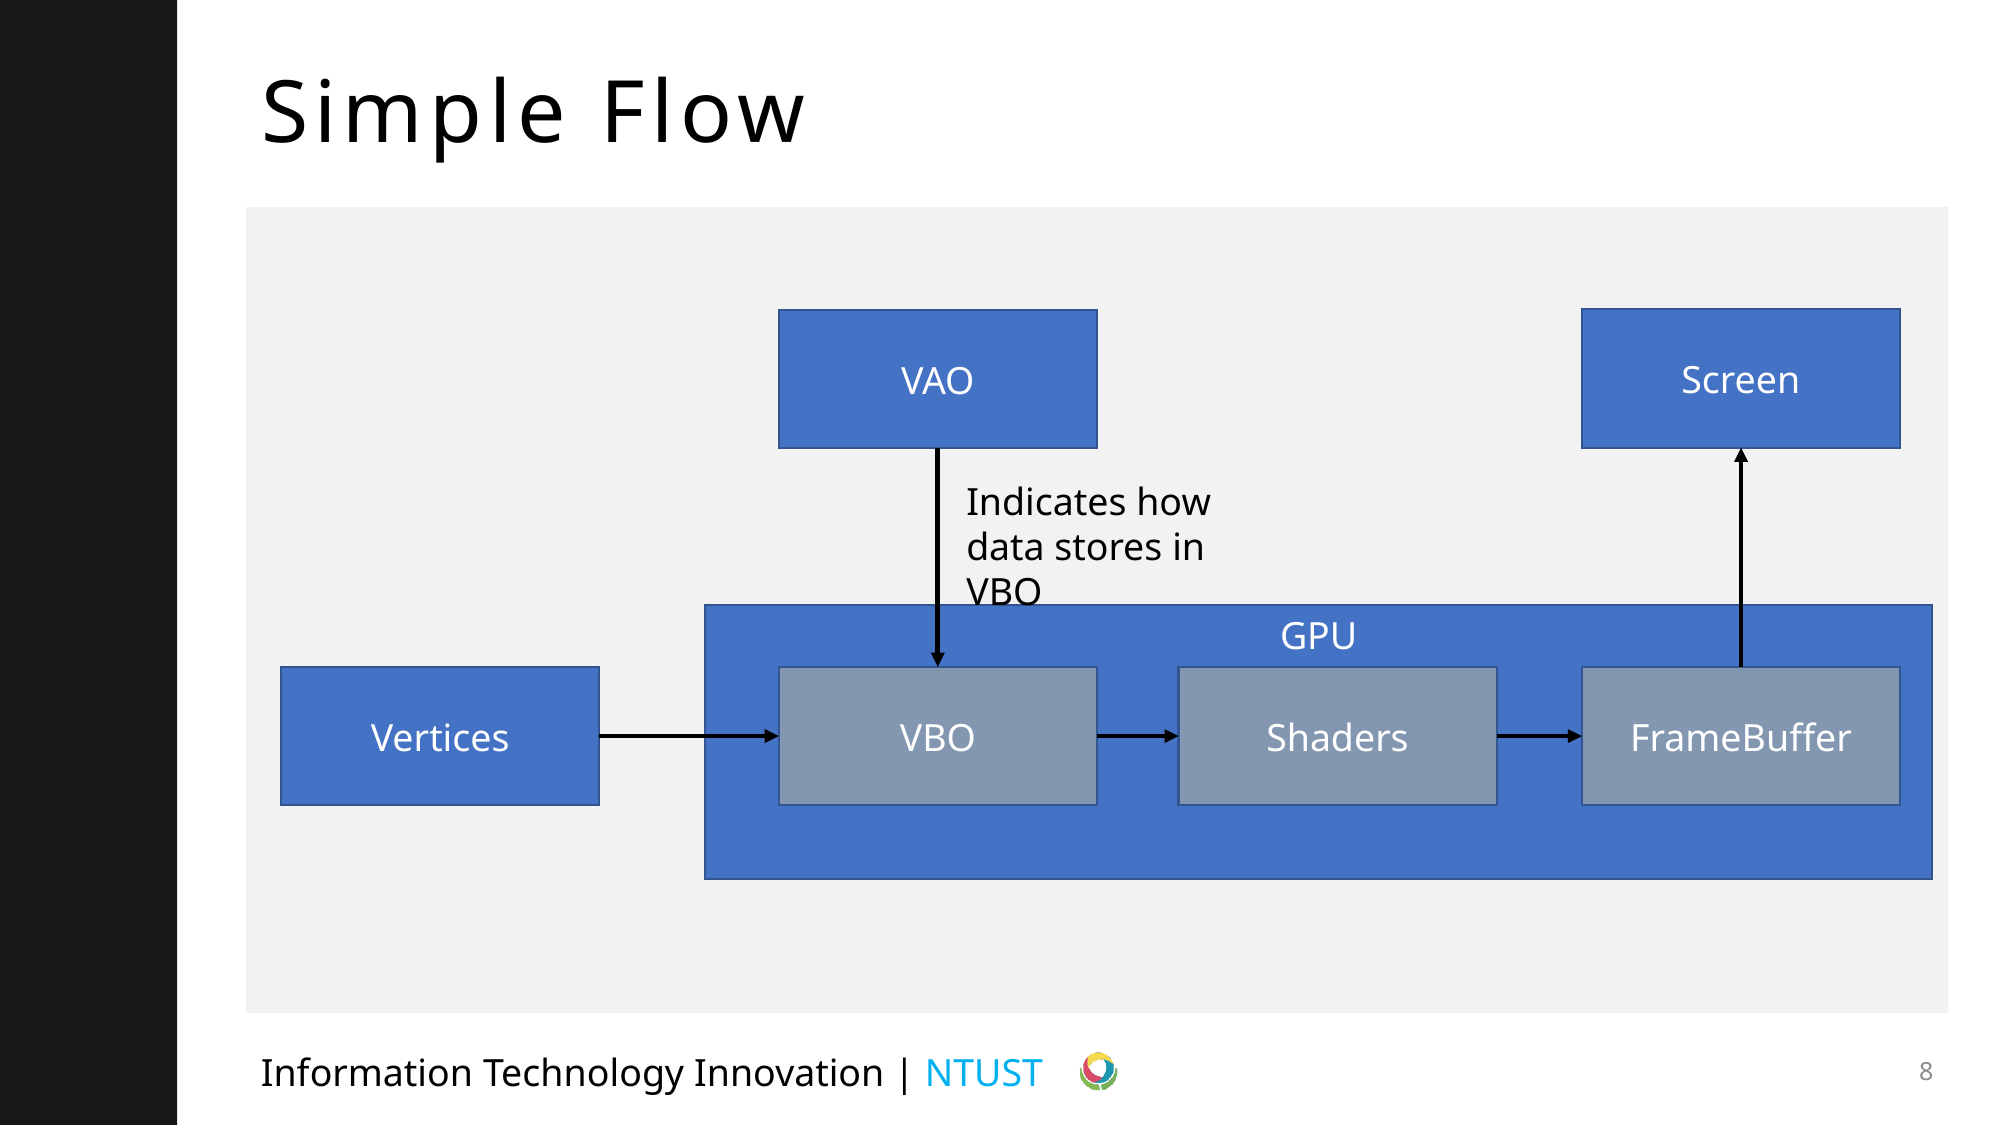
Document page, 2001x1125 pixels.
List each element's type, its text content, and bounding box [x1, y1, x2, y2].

text_box Screen [1581, 308, 1901, 449]
text_box FrameBuffer [1581, 666, 1901, 806]
text_box Indicates how data stores in VBO [951, 470, 1270, 621]
text_box Vertices [280, 666, 600, 806]
text_box VBO [778, 666, 1098, 806]
text_box GPU [704, 604, 1933, 880]
text_box Shaders [1177, 666, 1498, 806]
title Simple Flow [246, 59, 1949, 169]
text_box VAO [778, 309, 1098, 449]
picture [1067, 1041, 1127, 1103]
